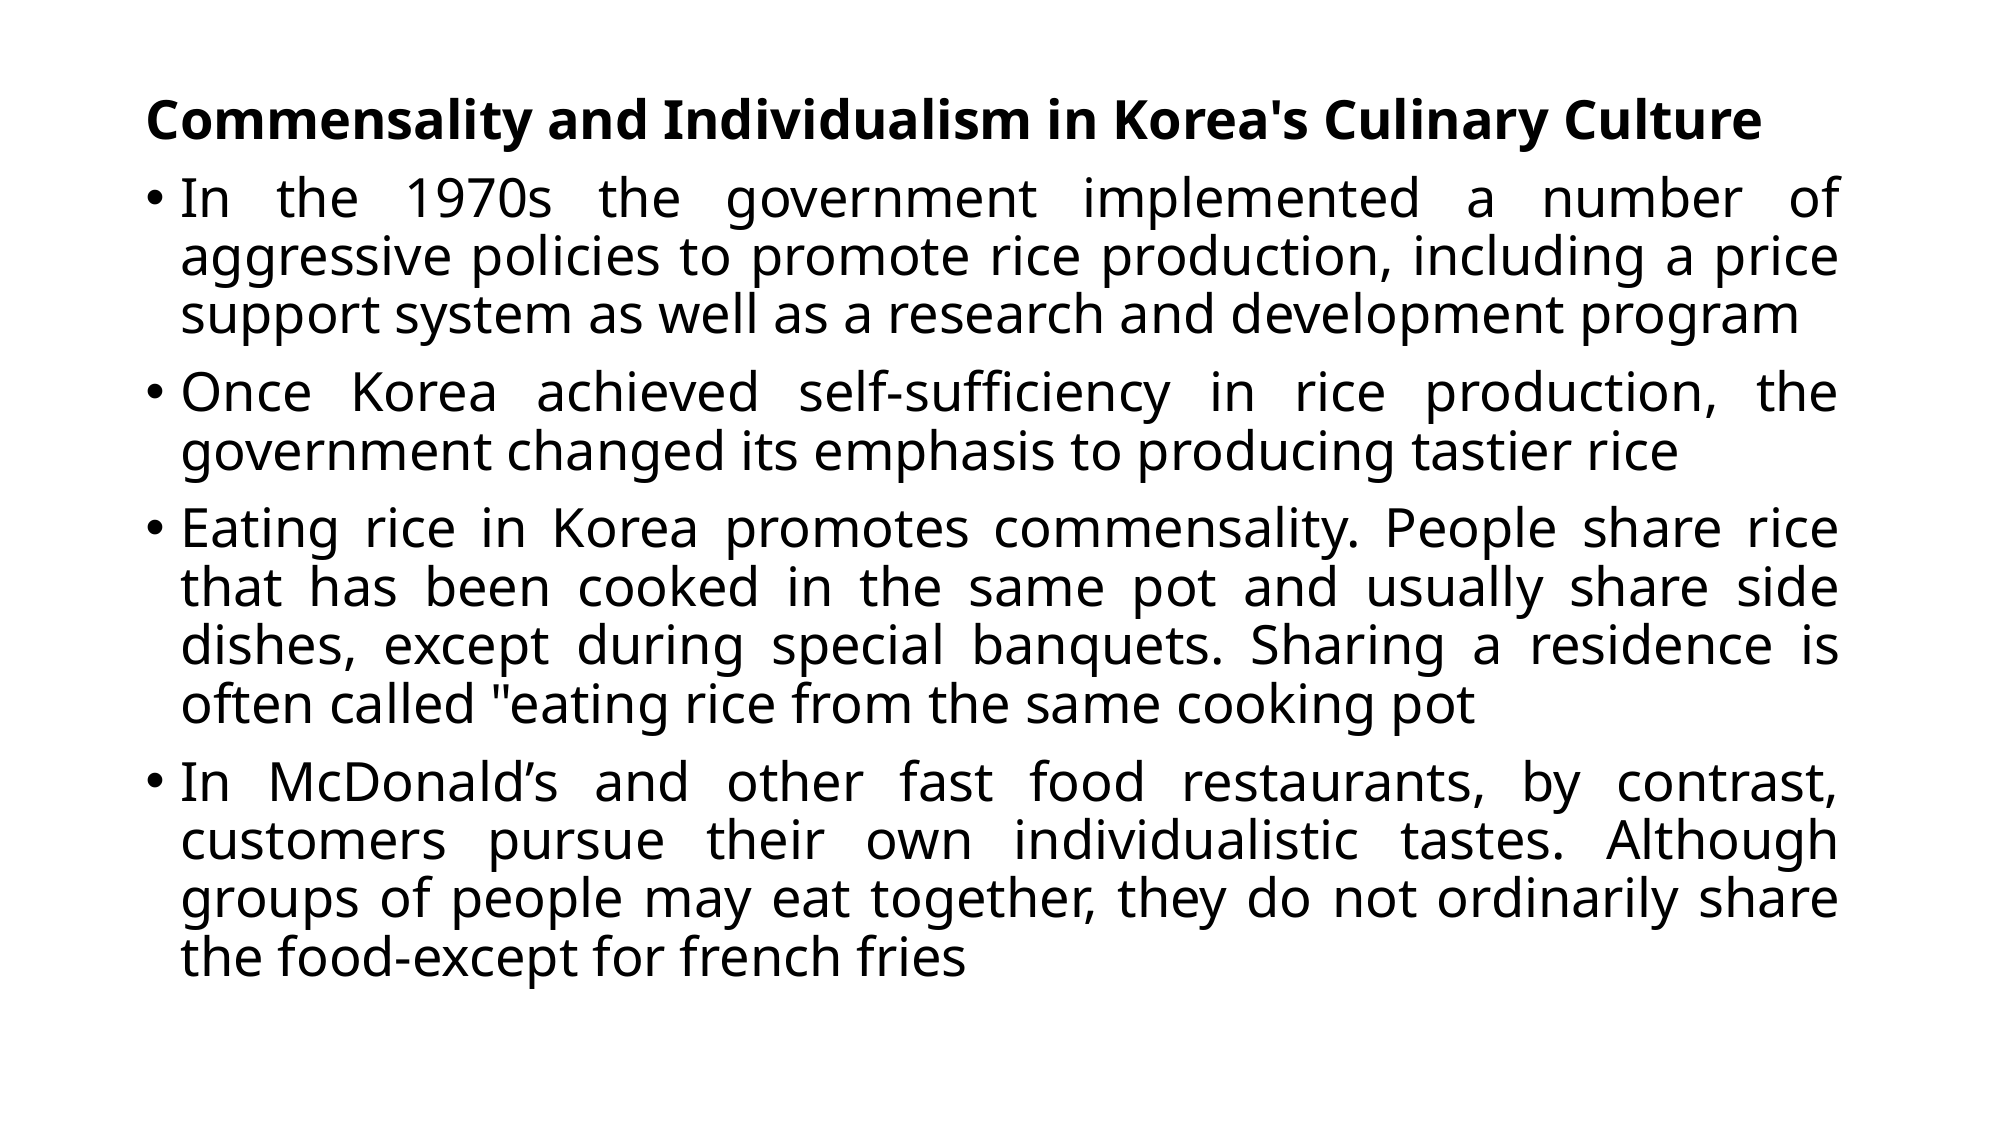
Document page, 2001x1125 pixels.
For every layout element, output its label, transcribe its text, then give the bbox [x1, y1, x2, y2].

list Commensality and Individualism in Korea's Culinary Culture In the 1970s the government implemented a number of aggressive policies to promote rice production, including a price support system as well as a research and development program Once Korea achieved self-sufficiency in rice production, the government changed its emphasis to producing tastier rice Eating rice in Korea promotes commensality. People share rice that has been cooked in the same pot and usually share side dishes, except during special banquets. Sharing a residence is often called "eating rice from the same cooking pot In McDonald’s and other fast food restaurants, by contrast, customers pursue their own individualistic tastes. Although groups of people may eat together, they do not ordinarily share the food-except for french fries [130, 85, 1856, 1037]
